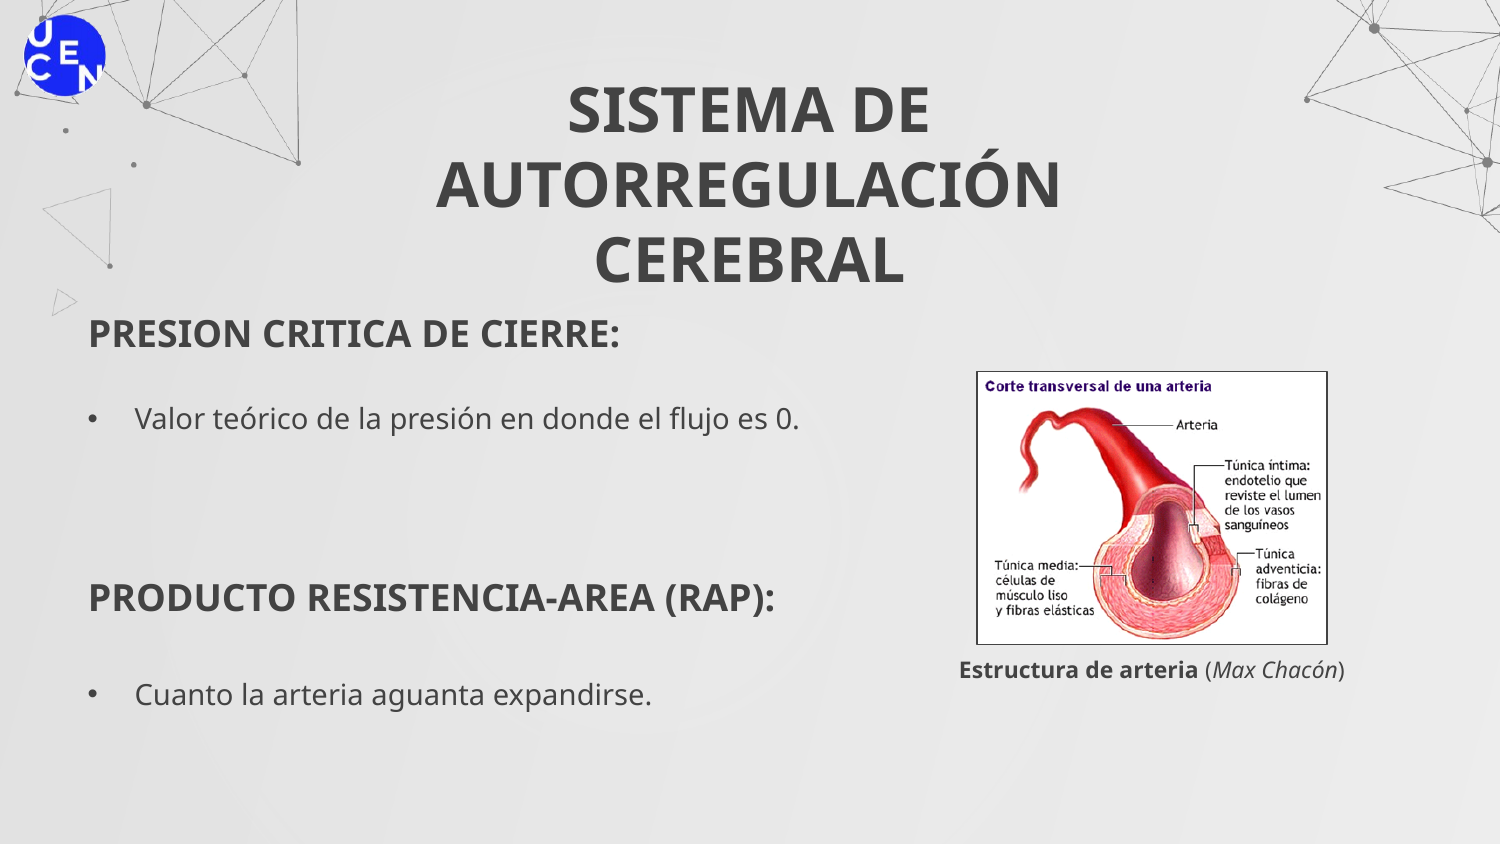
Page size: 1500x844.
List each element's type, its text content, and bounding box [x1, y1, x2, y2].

text_box PRODUCTO RESISTENCIA-AREA (RAP): Cuanto la arteria aguanta expandirse. [54, 552, 1220, 727]
title SISTEMA DE AUTORREGULACIÓN CEREBRAL [280, 55, 1220, 288]
picture [0, 0, 1500, 844]
text_box Estructura de arteria (Max Chacón) [859, 642, 1445, 698]
text_box PRESION CRITICA DE CIERRE: Valor teórico de la presión en donde el flujo es 0. [54, 288, 1220, 451]
